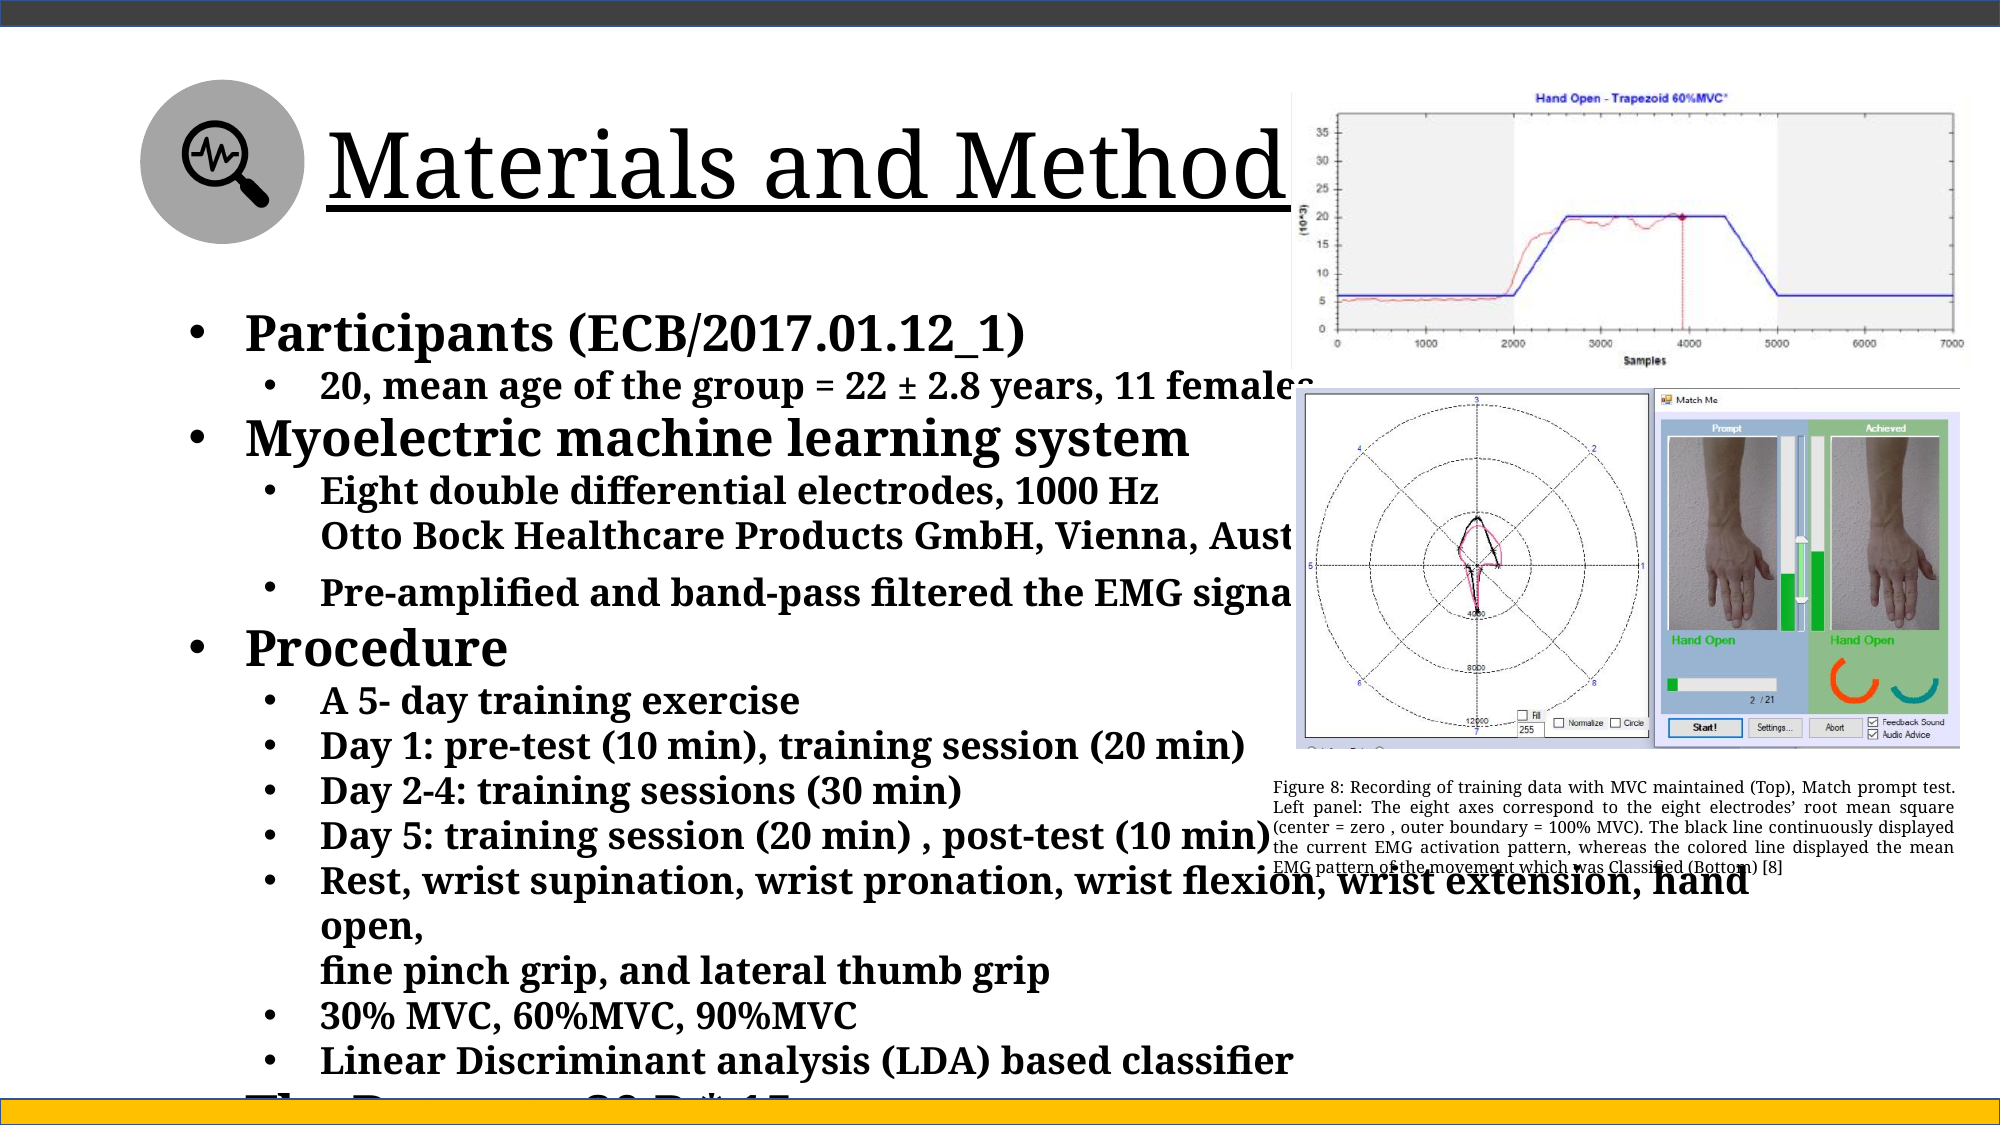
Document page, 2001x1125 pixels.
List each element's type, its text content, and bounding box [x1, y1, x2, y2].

text_box [140, 79, 305, 244]
text_box [0, 0, 2000, 27]
picture [1291, 59, 1971, 369]
title Materials and Methods [137, 59, 1291, 278]
text_box [0, 1098, 2000, 1125]
text_box Figure 8: Recording of training data with MVC maintained (Top), Match prompt test. Left panel: The eight axes correspond to the eight electrodes’ root mean square (center = zero , outer boundary = 100% MVC). The black line continuously displayed the current EMG activation pattern, whereas the colored line displayed the mean EMG pattern of the movement which was Classified (Bottom) [8] [1258, 769, 1971, 884]
text_box Participants (ECB/2017.01.12_1) 20, mean age of the group = 22 ± 2.8 years, 11 females Myoelectric machine learning system Eight double differential electrodes, 1000 Hz Otto Bock Healthcare Products GmbH, Vienna, Austria Pre-amplified and band-pass filtered the EMG signals Procedure A 5- day training exercise Day 1: pre-test (10 min), training session (20 min) Day 2-4: training sessions (30 min) Day 5: training session (20 min) , post-test (10 min) Rest, wrist supination, wrist pronation, wrist flexion, wrist extension, hand open, fine pinch grip, and lateral thumb grip 30% MVC, 60%MVC, 90%MVC Linear Discriminant analysis (LDA) based classifier The Dataset : 20 P * 15 tr [173, 294, 1863, 1098]
picture [173, 111, 279, 217]
picture [1291, 384, 1971, 757]
